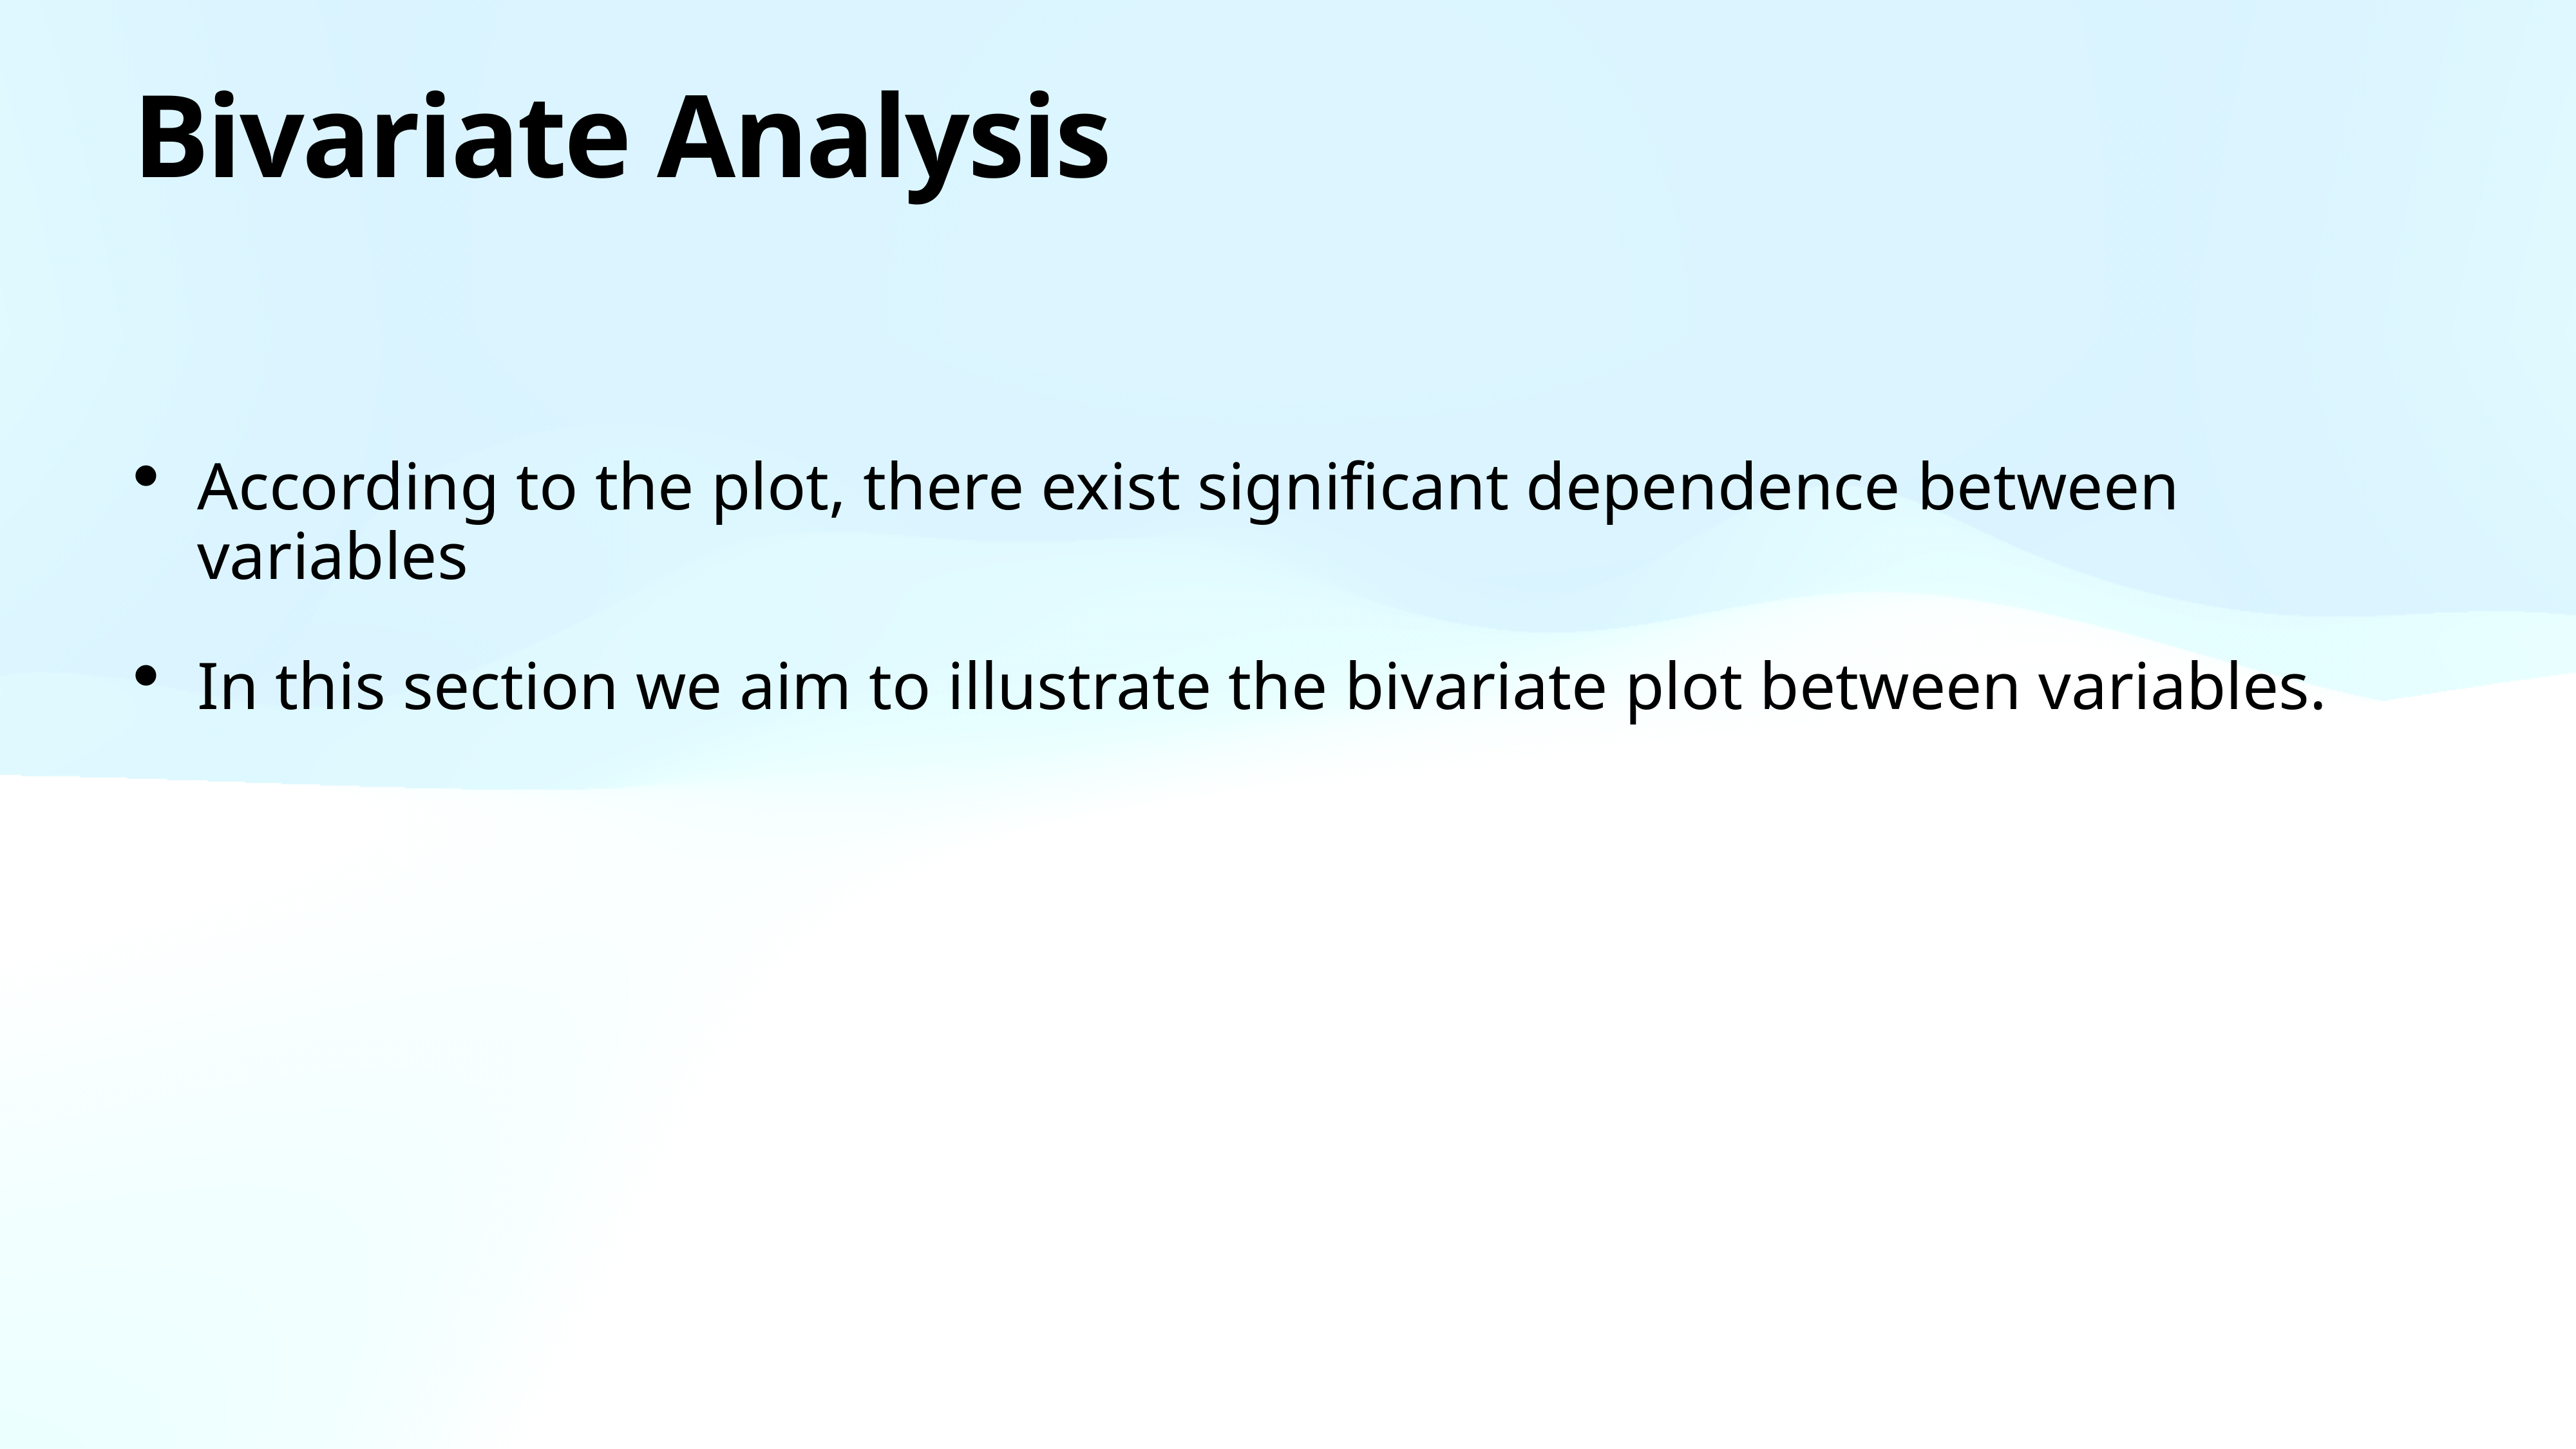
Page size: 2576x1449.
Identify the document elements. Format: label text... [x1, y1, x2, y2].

title Bivariate Analysis [127, 84, 2449, 236]
list According to the plot, there exist significant dependence between variables In this section we aim to illustrate the bivariate plot between variables. [127, 448, 2449, 1321]
picture [0, 0, 2576, 1449]
